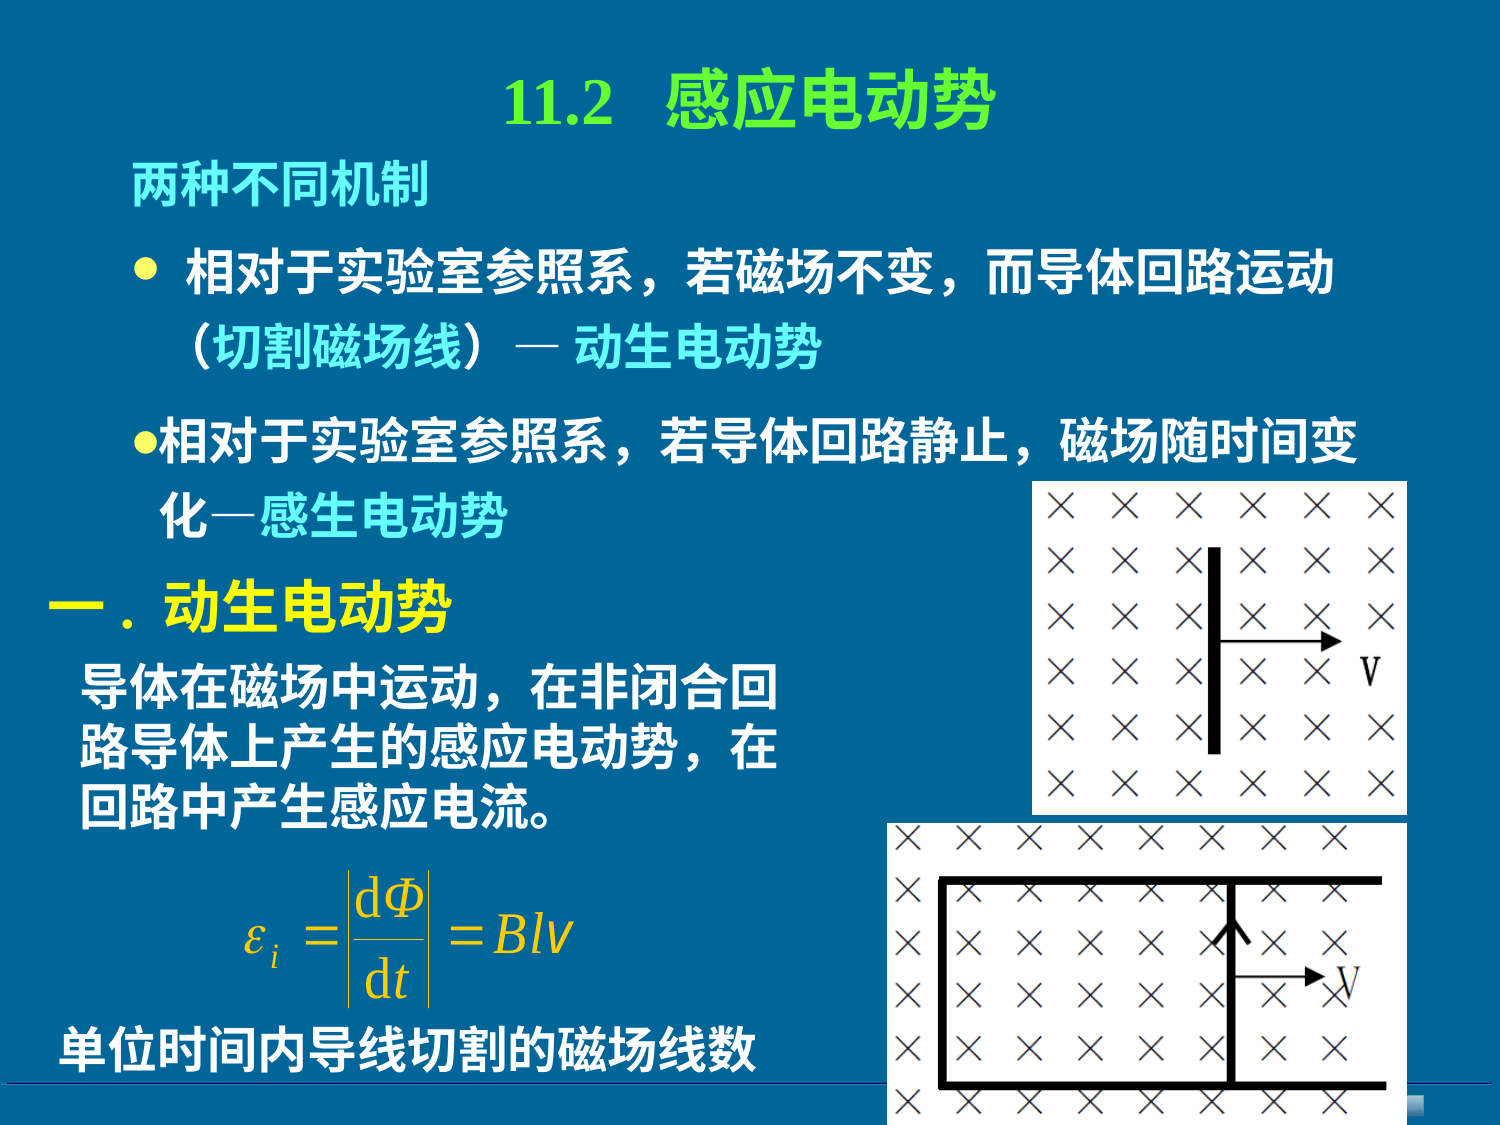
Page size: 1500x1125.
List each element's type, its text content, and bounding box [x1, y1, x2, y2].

text_box 一. 动生电动势 [33, 562, 470, 648]
text_box 相对于实验室参照系，若导体回路静止，磁场随时间变化—感生电动势 [144, 387, 1400, 553]
text_box • [116, 379, 176, 495]
text_box 单位时间内导线切割的磁场线数 [42, 1011, 782, 1087]
picture [1033, 482, 1406, 814]
text_box 11.2 感应电动势 [0, 50, 1500, 146]
text_box 导体在磁场中运动，在非闭合回路导体上产生的感应电动势，在回路中产生感应电流。 [64, 647, 815, 843]
picture [886, 824, 1407, 1125]
text_box 相对于实验室参照系，若磁场不变，而导体回路运动（切割磁场线）— 动生电动势 [147, 218, 1376, 384]
text_box 两种不同机制 [116, 145, 480, 218]
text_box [240, 865, 584, 1012]
text_box • [116, 205, 176, 321]
